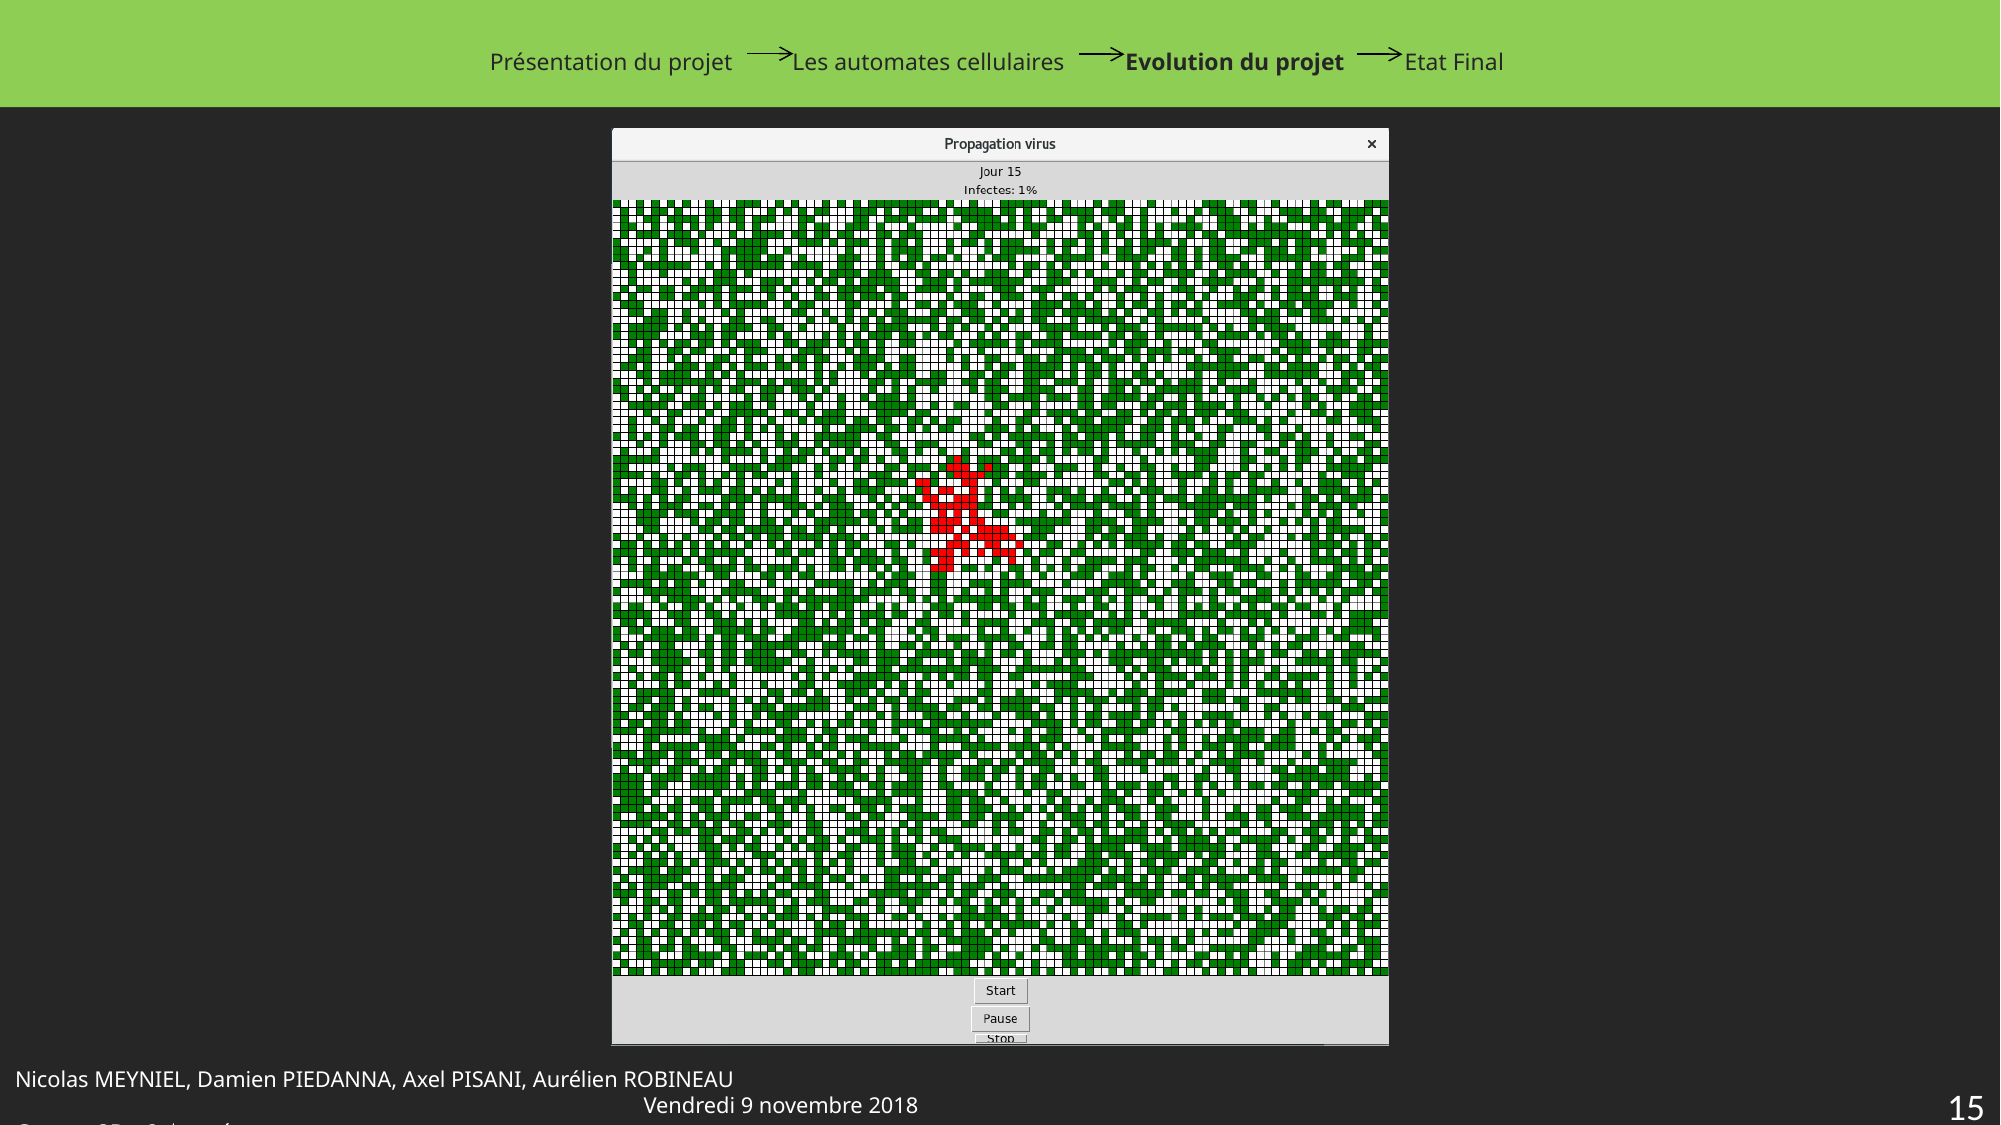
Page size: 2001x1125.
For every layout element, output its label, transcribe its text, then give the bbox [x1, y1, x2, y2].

text_box Présentation du projet Les automates cellulaires Evolution du projet Etat Final [30, 26, 1970, 128]
text_box [0, 0, 2000, 108]
text_box Nicolas MEYNIEL, Damien PIEDANNA, Axel PISANI, Aurélien ROBINEAU Vendredi 9 novembre 2018 Groupe 3B – 2nd année [0, 1058, 2000, 1125]
picture [611, 128, 1389, 1046]
